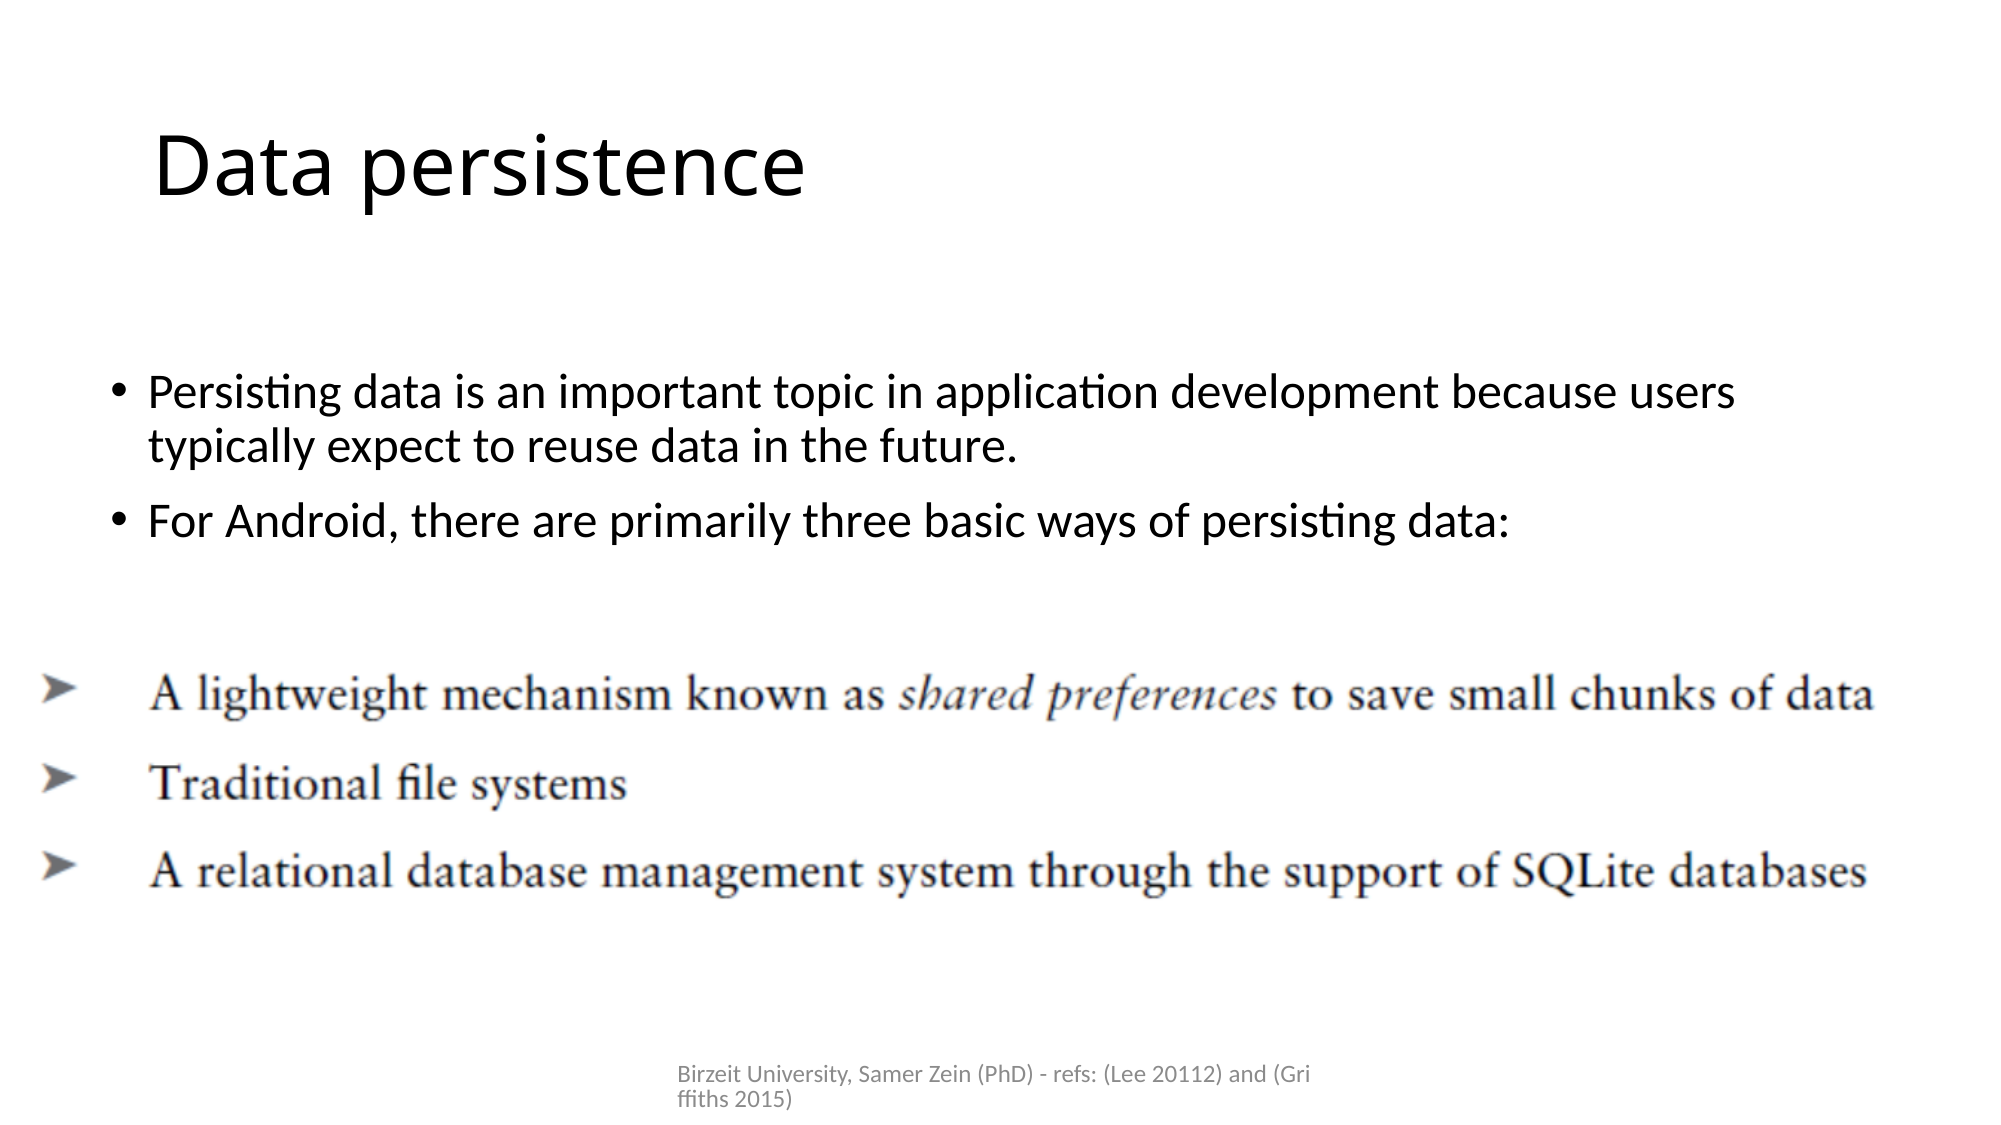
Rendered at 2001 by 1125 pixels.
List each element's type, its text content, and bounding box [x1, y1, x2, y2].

list Persisting data is an important topic in application development because users typically expect to reuse data in the future. For Android, there are primarily three basic ways of persisting data: [95, 357, 1905, 591]
title Data persistence [137, 59, 1863, 278]
picture [16, 637, 1890, 927]
footer Birzeit University, Samer Zein (PhD) - refs: (Lee 20112) and (Griffiths 2015) [662, 1042, 1338, 1103]
